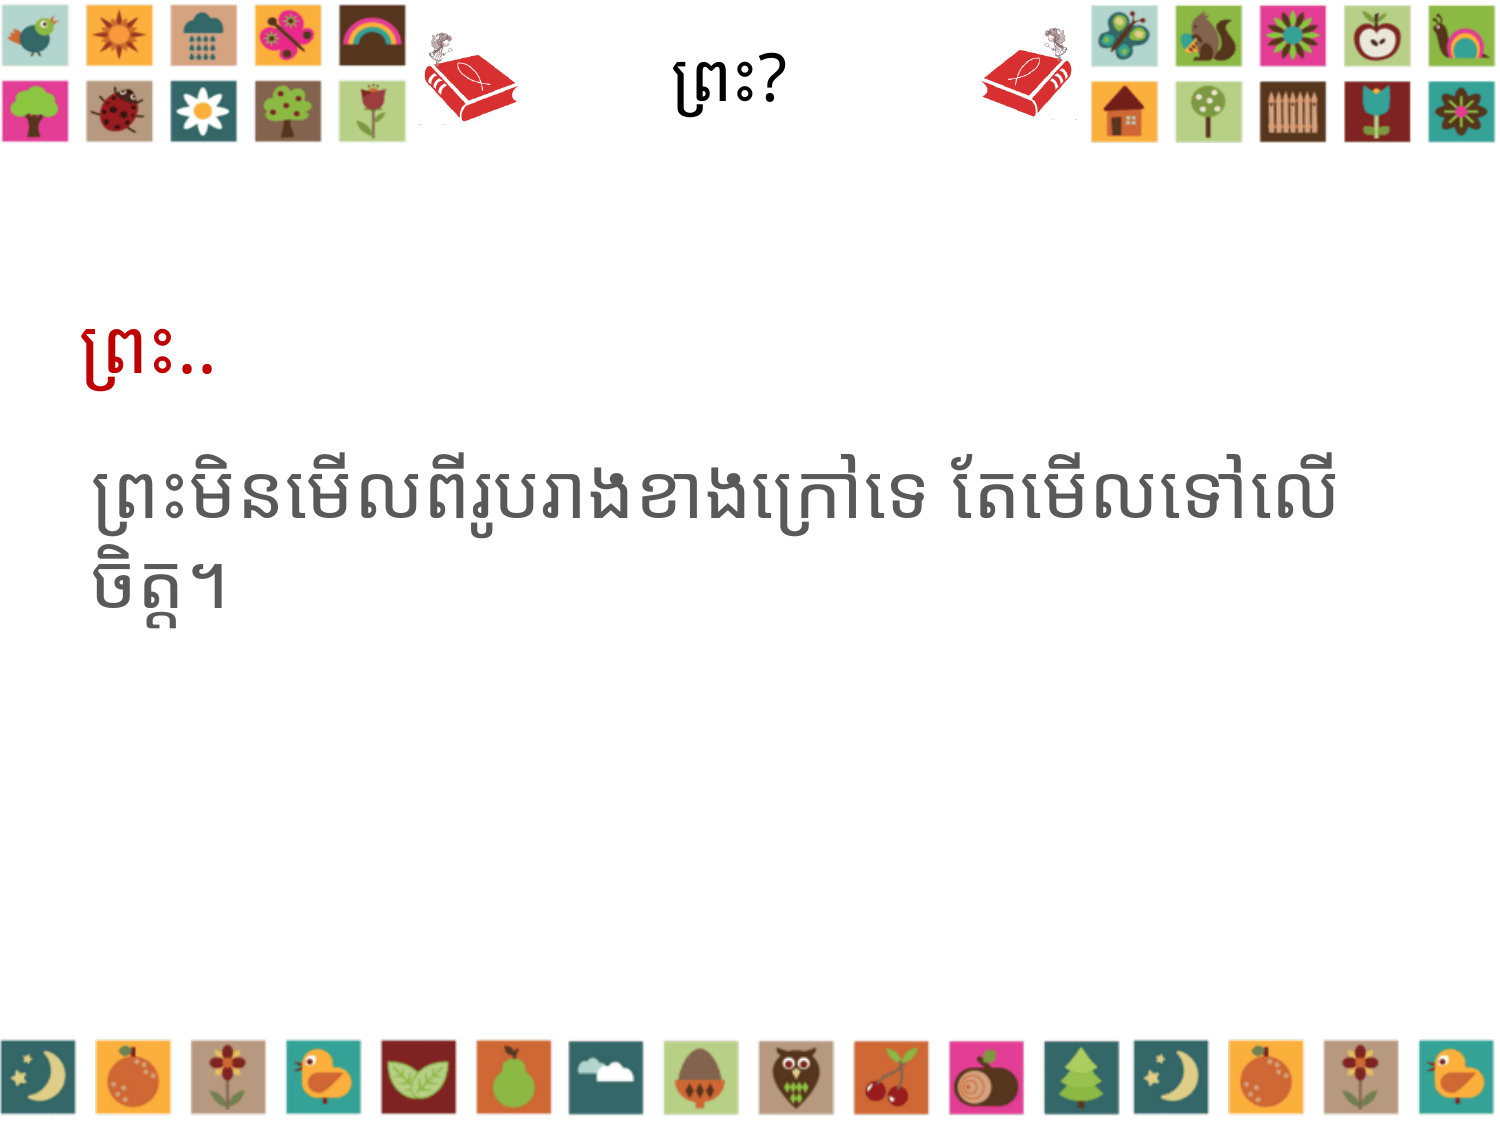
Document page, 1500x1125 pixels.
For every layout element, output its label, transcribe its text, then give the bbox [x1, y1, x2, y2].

text_box ព្រះ​មិន​មើល​ពី​រូបរាង​ខាងក្រៅ​ទេ តែ​មើល​ទៅ​លើ​ចិត្ត។ [76, 436, 1424, 632]
text_box ព្រះ.. [64, 290, 1412, 396]
text_box ព្រះ? [553, 27, 946, 123]
picture [0, 3, 550, 150]
picture [950, 3, 1500, 150]
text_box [0, 1028, 1500, 1118]
